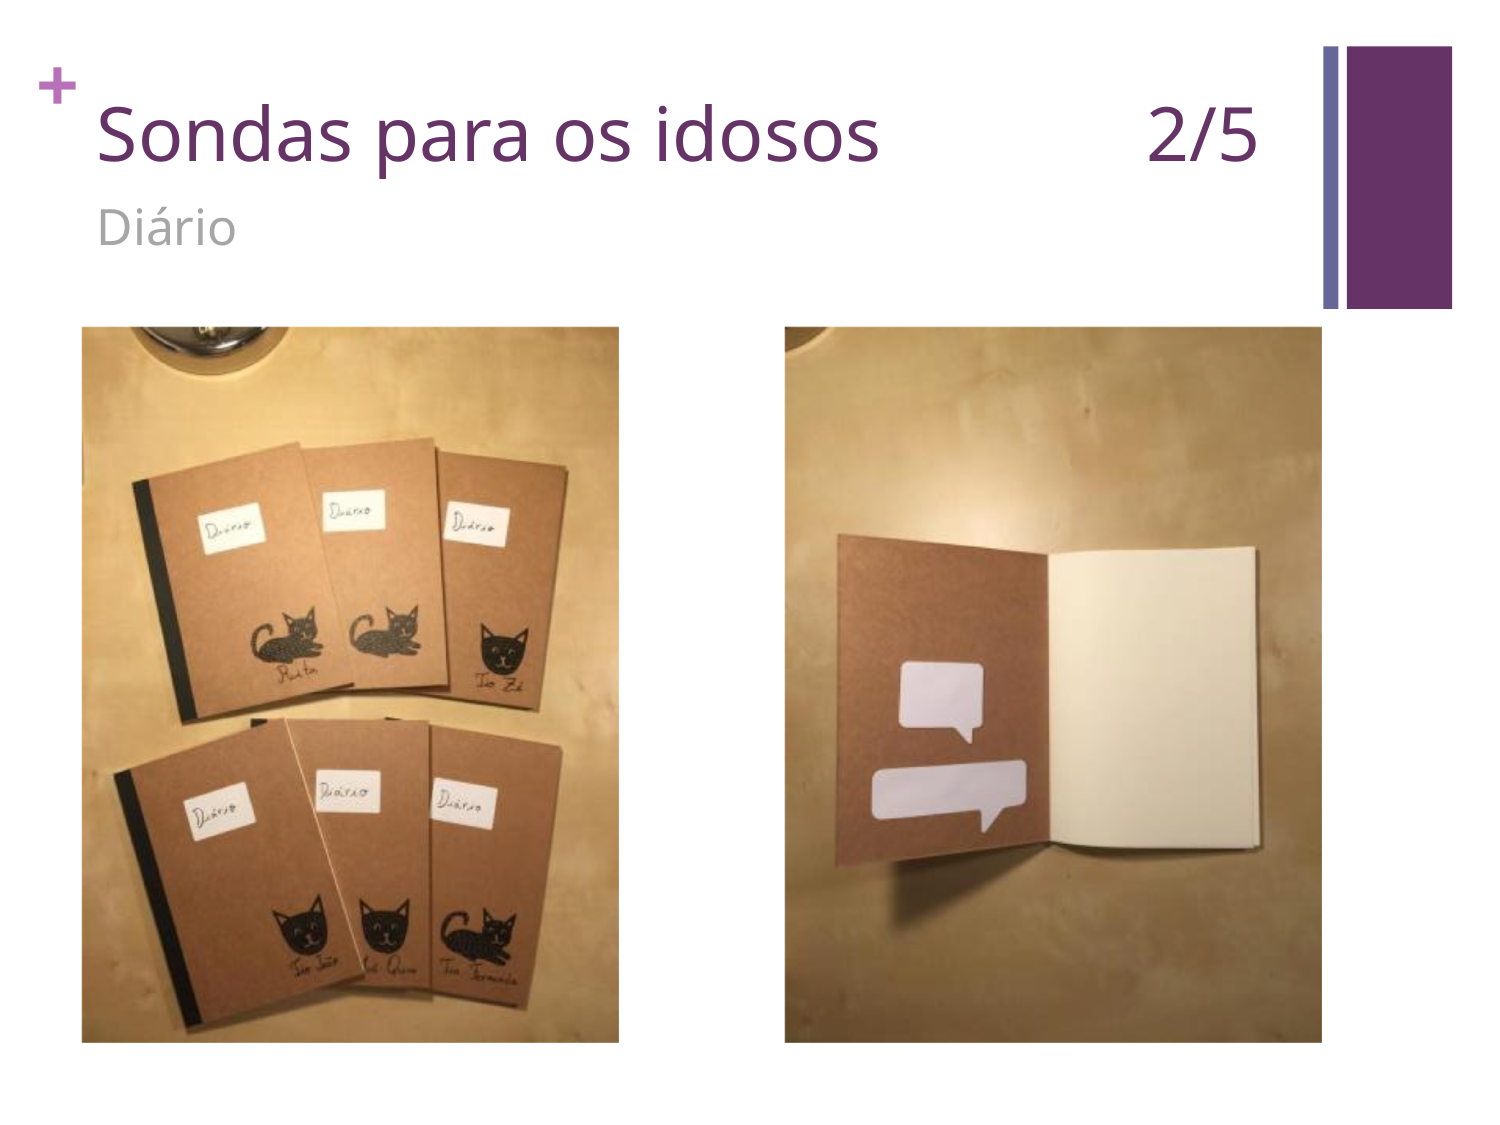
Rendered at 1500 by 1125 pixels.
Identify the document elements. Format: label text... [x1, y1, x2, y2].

text_box Diário [81, 187, 1322, 325]
title Sondas para os idosos 2/5 [81, 79, 1322, 187]
picture [0, 328, 1412, 954]
picture [83, 961, 618, 1042]
picture [786, 961, 1321, 1042]
